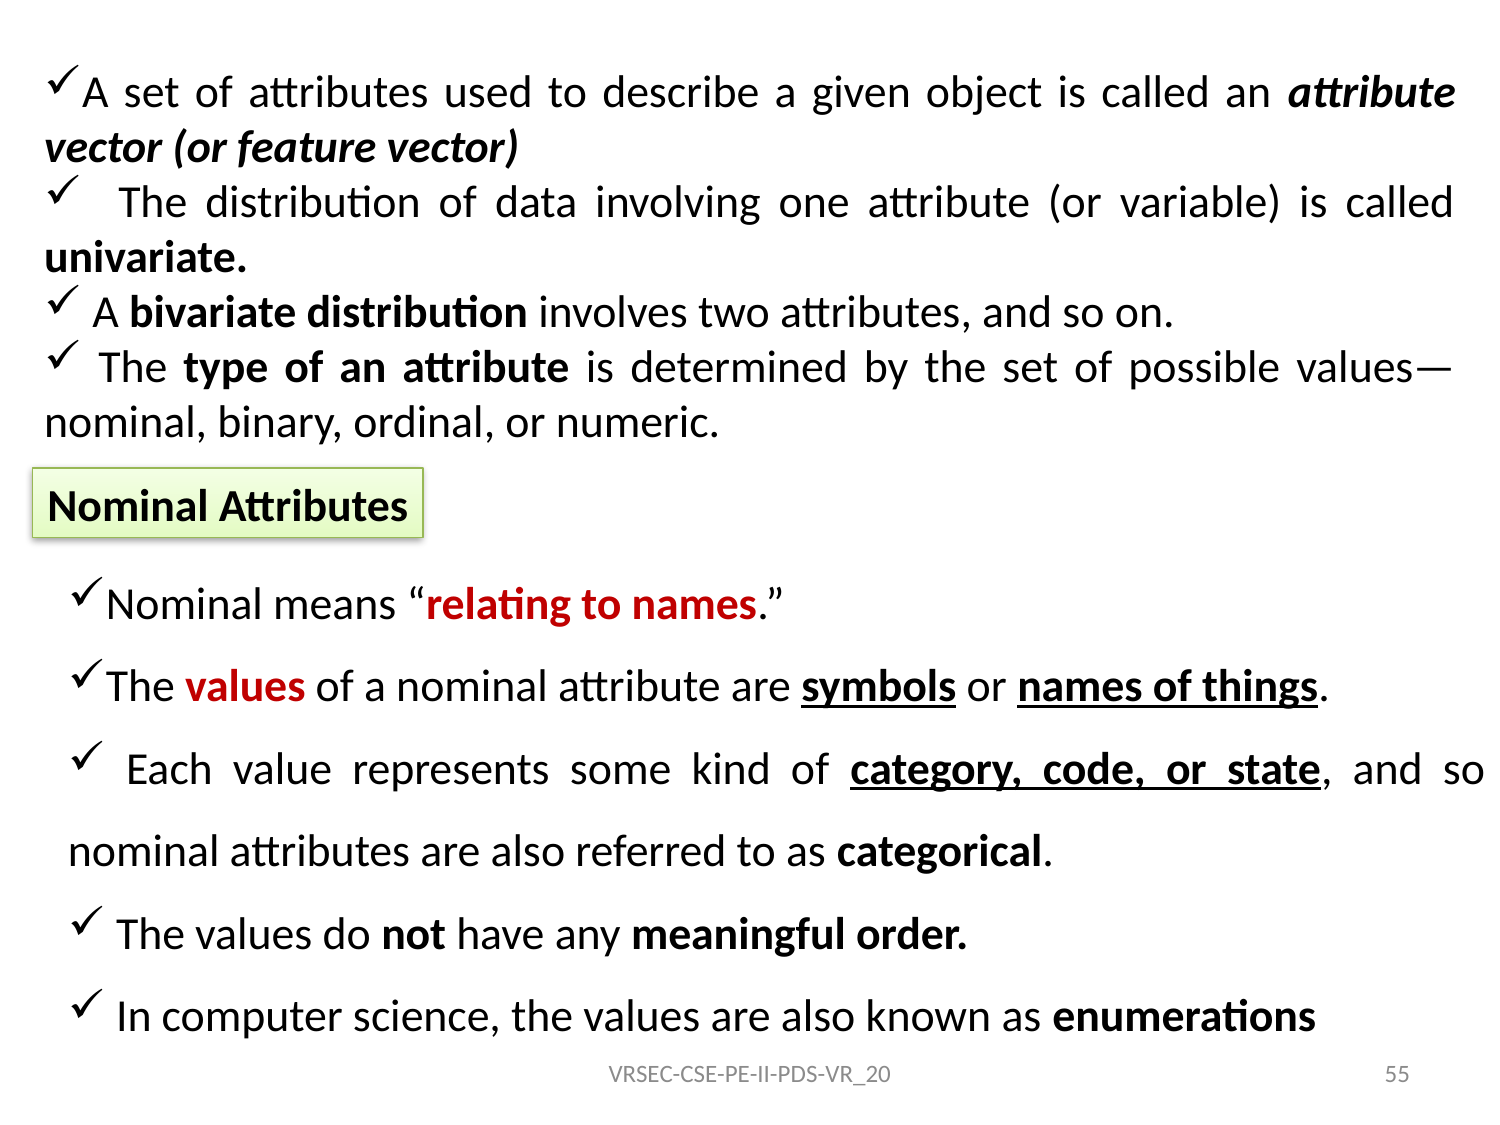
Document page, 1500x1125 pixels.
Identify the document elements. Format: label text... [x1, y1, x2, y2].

text_box A set of attributes used to describe a given object is called an attribute vector (or feature vector) The distribution of data involving one attribute (or variable) is called univariate. A bivariate distribution involves two attributes, and so on. The type of an attribute is determined by the set of possible values—nominal, binary, ordinal, or numeric. [29, 54, 1471, 510]
text_box Nominal means “relating to names.” The values of a nominal attribute are symbols or names of things. Each value represents some kind of category, code, or state, and so nominal attributes are also referred to as categorical. The values do not have any meaningful order. In computer science, the values are also known as enumerations [53, 538, 1500, 1049]
footer VRSEC-CSE-PE-II-PDS-VR_20 [512, 1049, 988, 1103]
text_box Nominal Attributes [32, 467, 424, 538]
slide_number 55 [1074, 1049, 1425, 1103]
